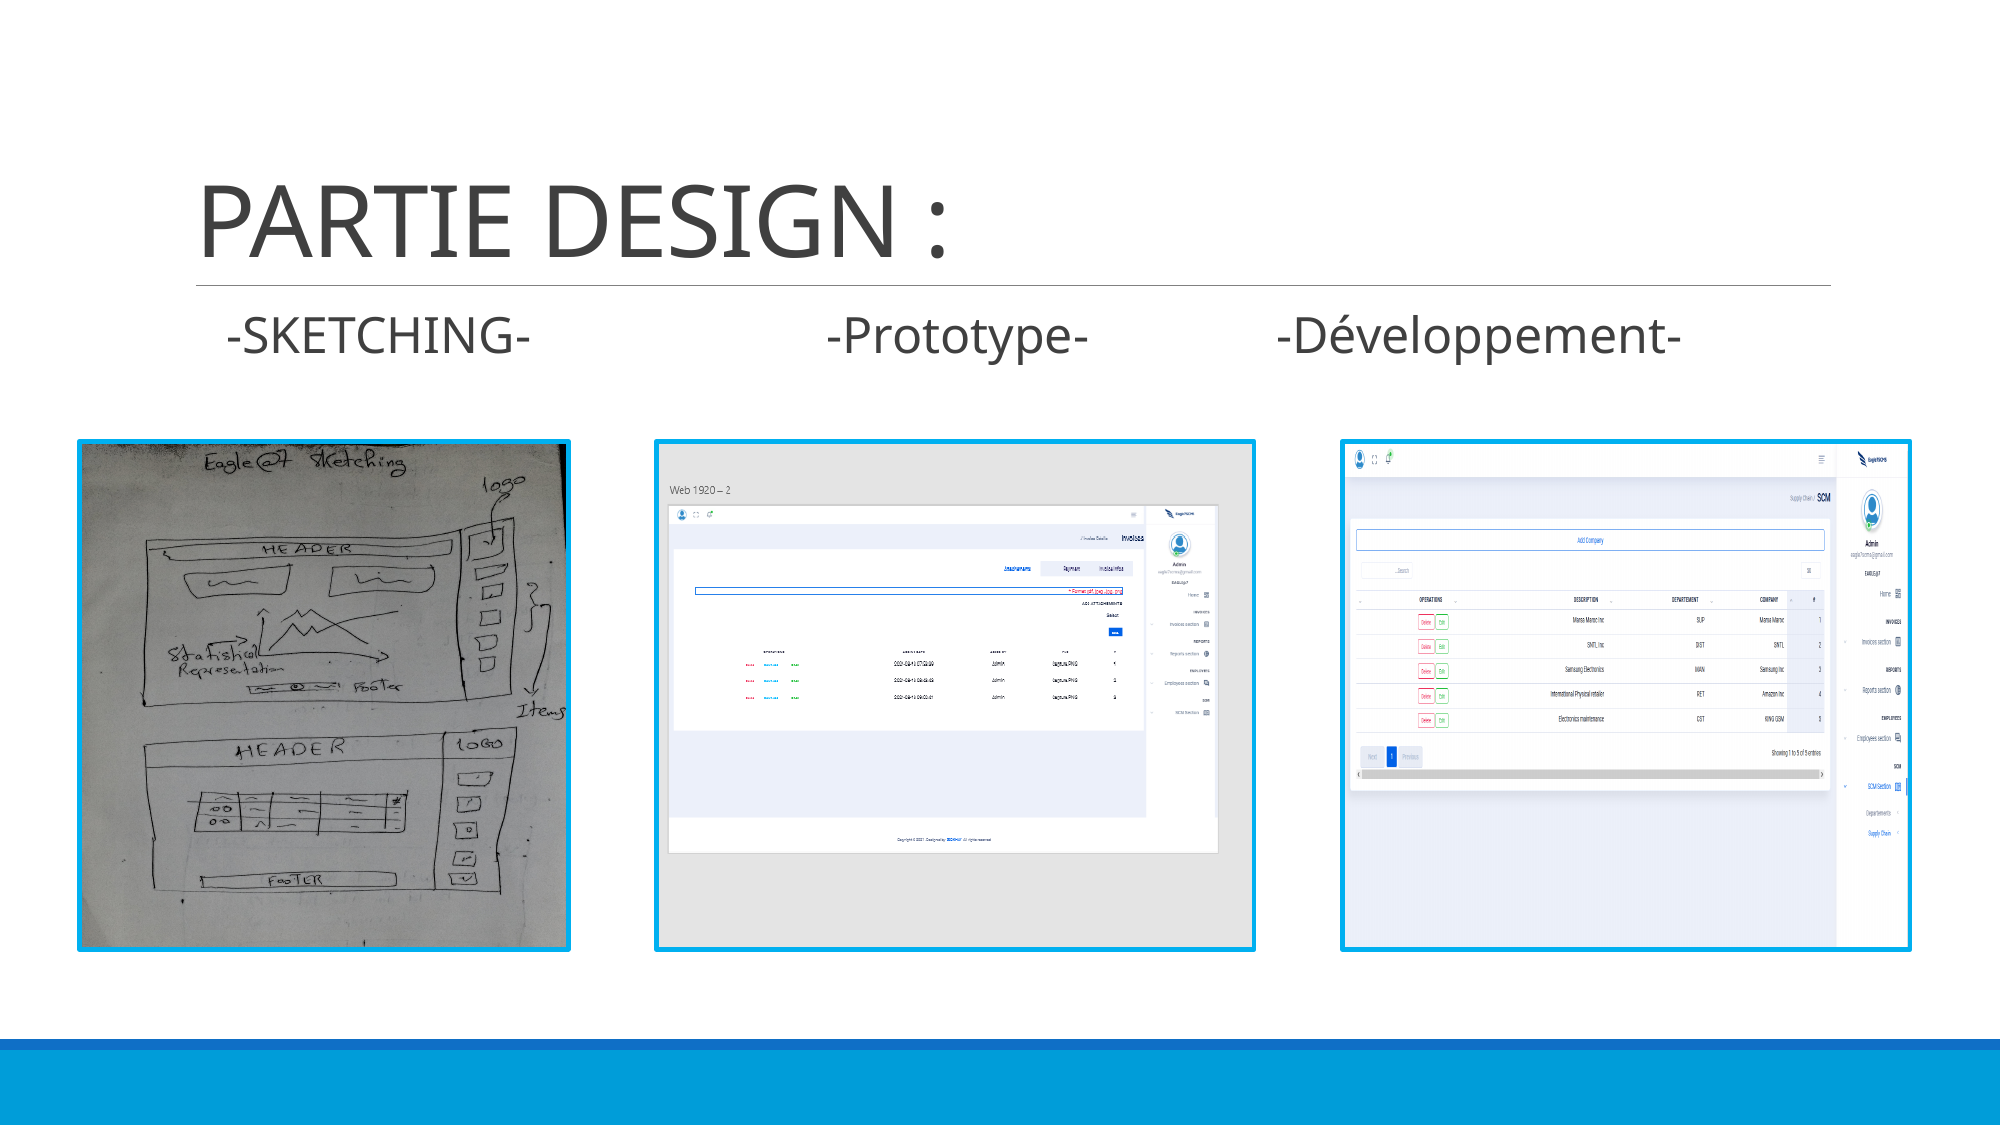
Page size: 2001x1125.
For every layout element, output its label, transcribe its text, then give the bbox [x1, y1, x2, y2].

picture [660, 445, 1251, 946]
title PARTIE DESIGN : [180, 47, 1830, 285]
picture [1346, 445, 1907, 946]
list -SKETCHING- -Prototype- -Développement- [50, 302, 1959, 963]
picture [83, 445, 565, 946]
